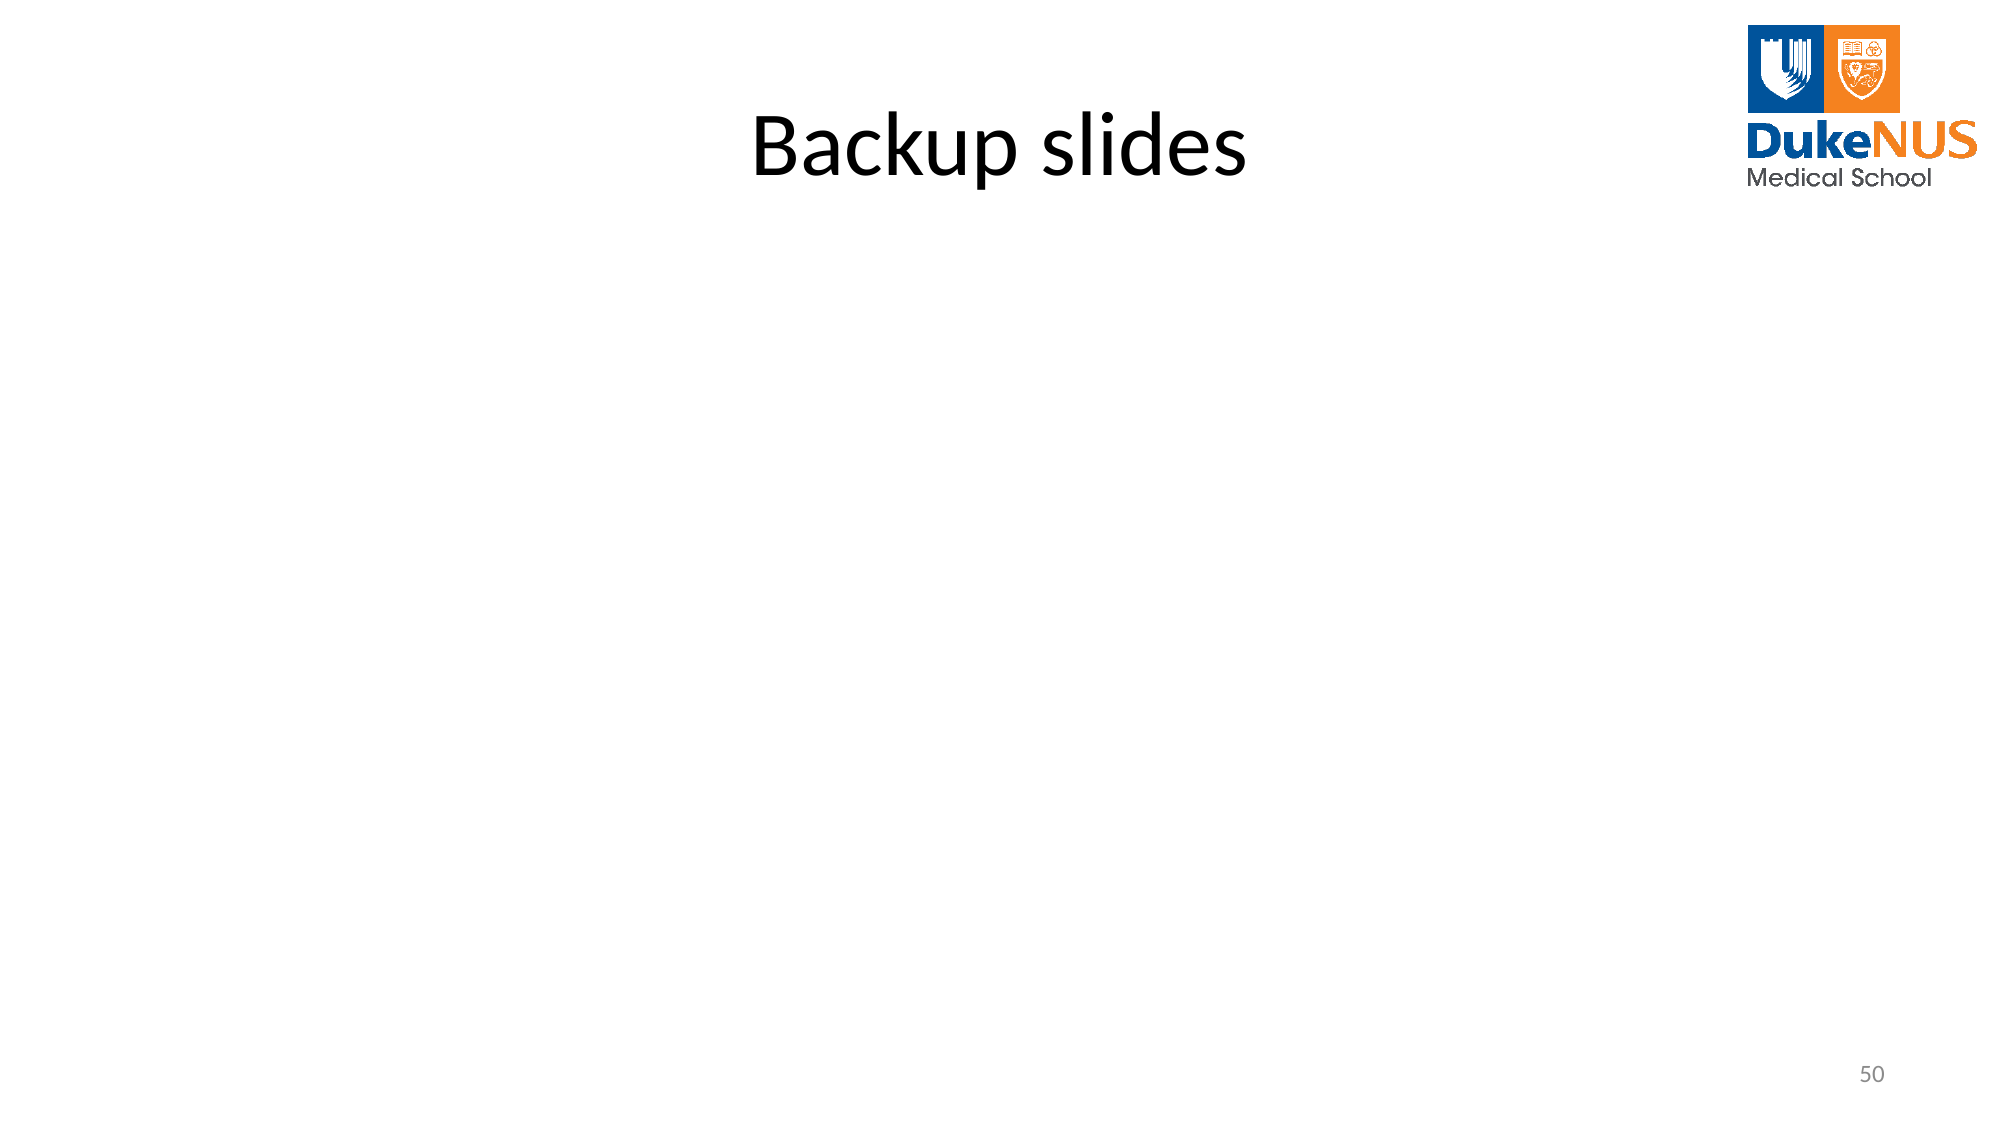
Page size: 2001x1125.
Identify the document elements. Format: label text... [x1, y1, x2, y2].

title Backup slides [99, 45, 1900, 233]
slide_number 50 [1433, 1042, 1900, 1103]
picture [1737, 12, 1978, 189]
